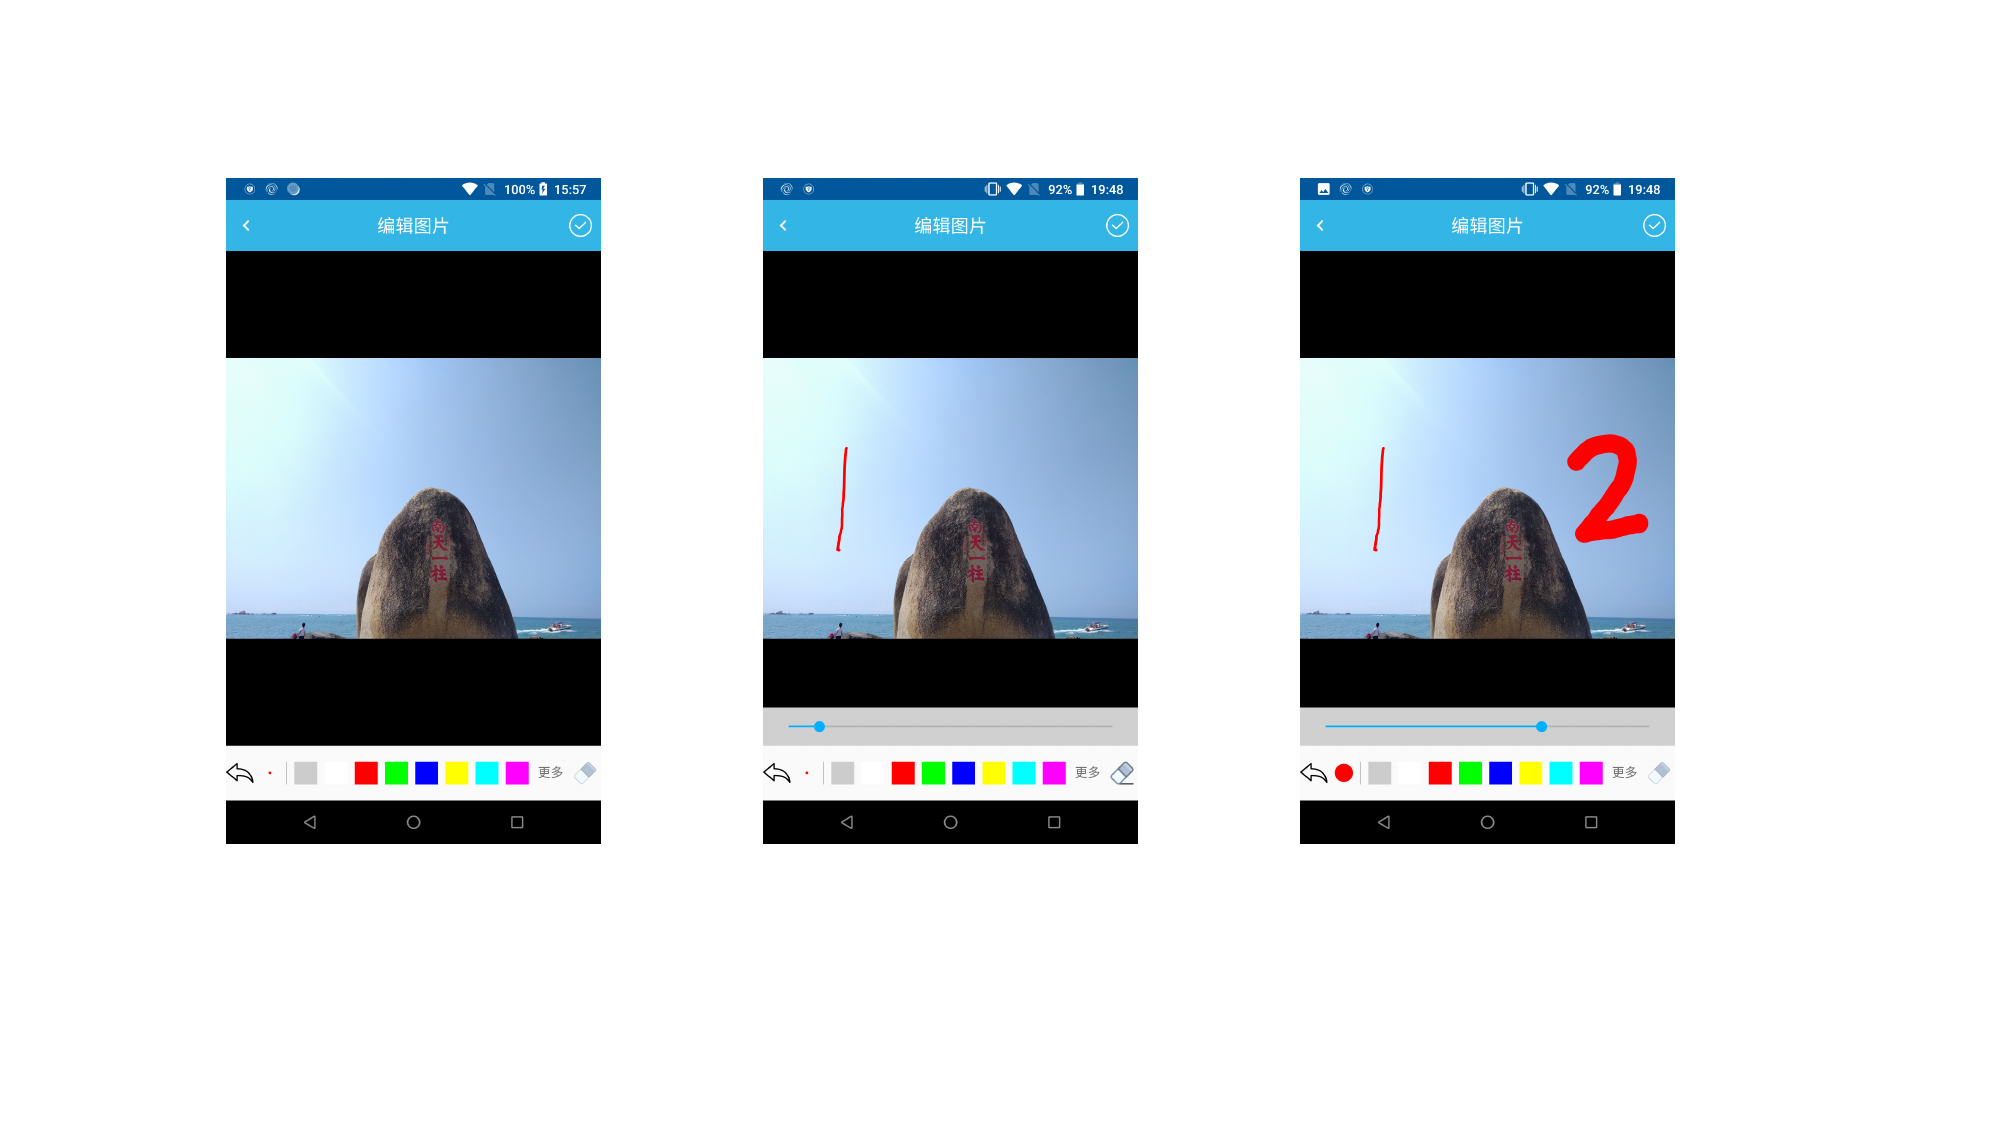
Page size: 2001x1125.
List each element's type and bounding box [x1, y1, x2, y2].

picture [763, 178, 1138, 844]
picture [226, 178, 601, 844]
picture [1300, 178, 1675, 844]
